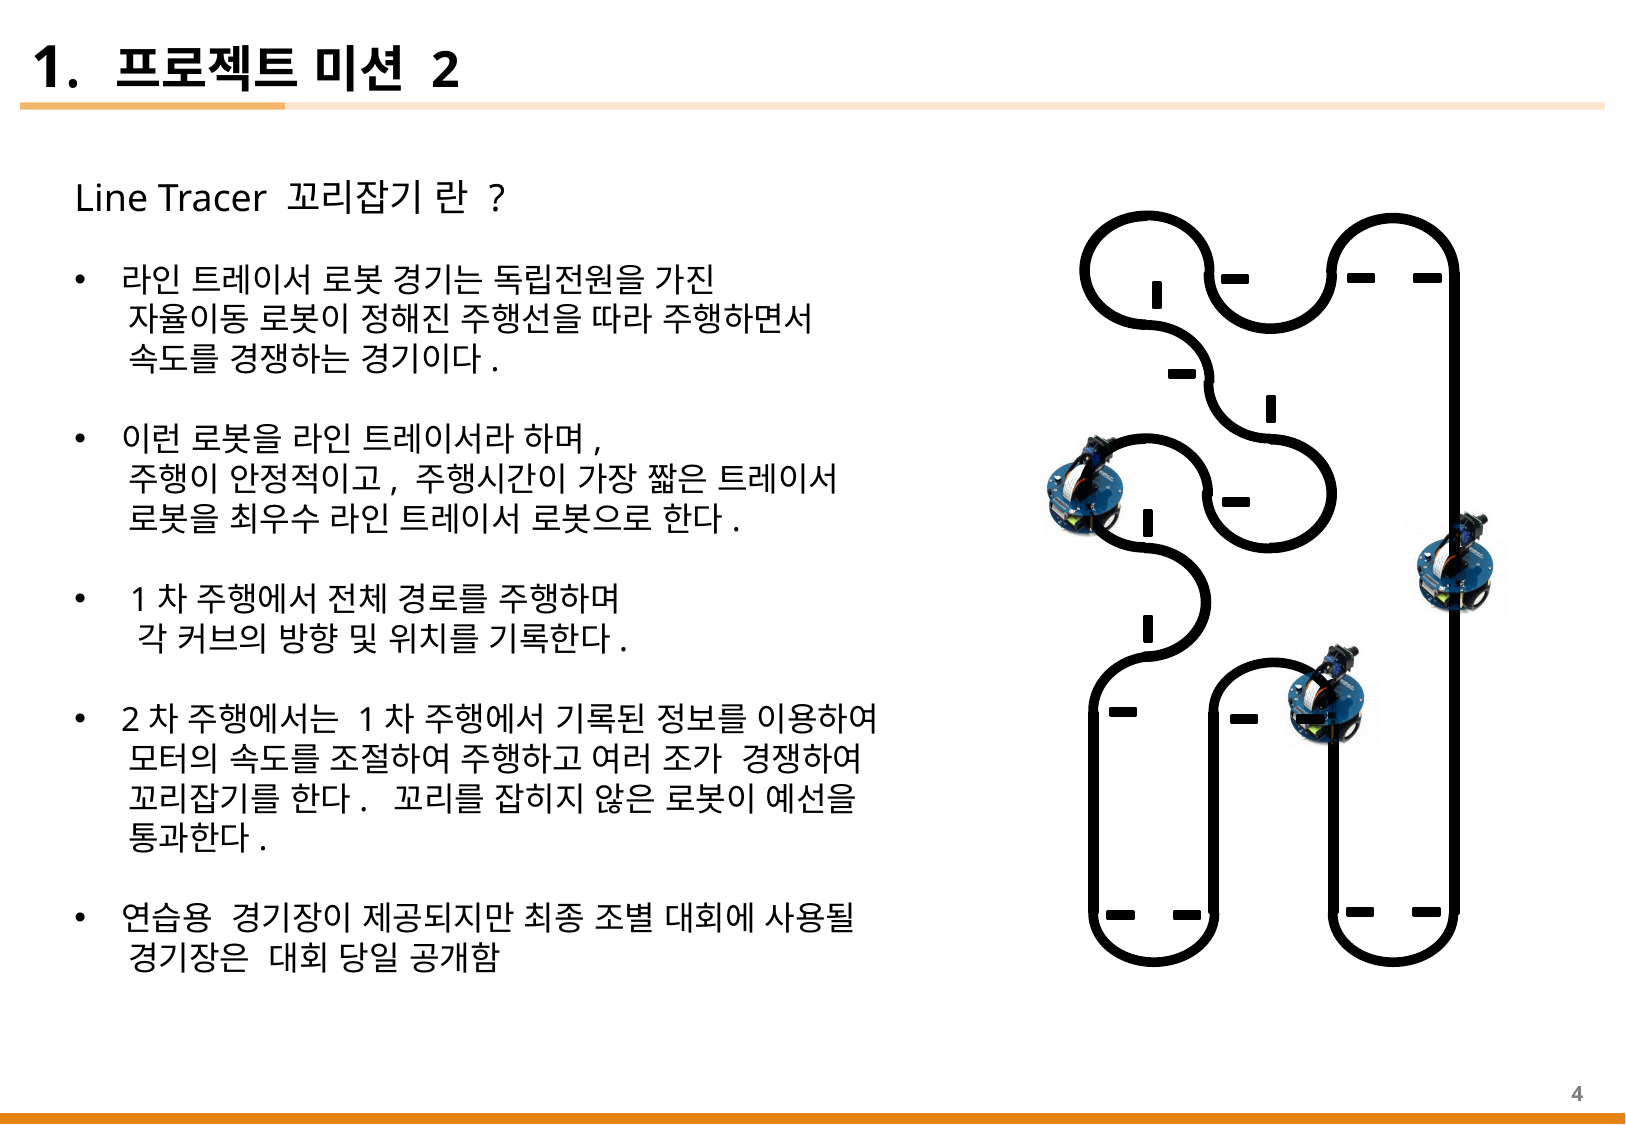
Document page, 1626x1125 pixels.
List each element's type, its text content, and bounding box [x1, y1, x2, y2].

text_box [1031, 211, 1508, 967]
text_box 1. 프로젝트 미션 2 [16, 12, 475, 108]
text_box Line Tracer 꼬리잡기 란 ? 라인 트레이서 로봇 경기는 독립전원을 가진 자율이동 로봇이 정해진 주행선을 따라 주행하면서 속도를 경쟁하는 경기이다. 이런 로봇을 라인 트레이서라 하며, 주행이 안정적이고, 주행시간이 가장 짧은 트레이서 로봇을 최우수 라인 트레이서 로봇으로 한다. 1차 주행에서 전체 경로를 주행하며 각 커브의 방향 및 위치를 기록한다. 2차 주행에서는 1차 주행에서 기록된 정보를 이용하여 모터의 속도를 조절하여 주행하고 여러 조가 경쟁하여 꼬리잡기를 한다. 꼬리를 잡히지 않은 로봇이 예선을 통과한다. 연습용 경기장이 제공되지만 최종 조별 대회에 사용될 경기장은 대회 당일 공개함 [59, 166, 1414, 1025]
slide_number 4 [1218, 1065, 1598, 1125]
